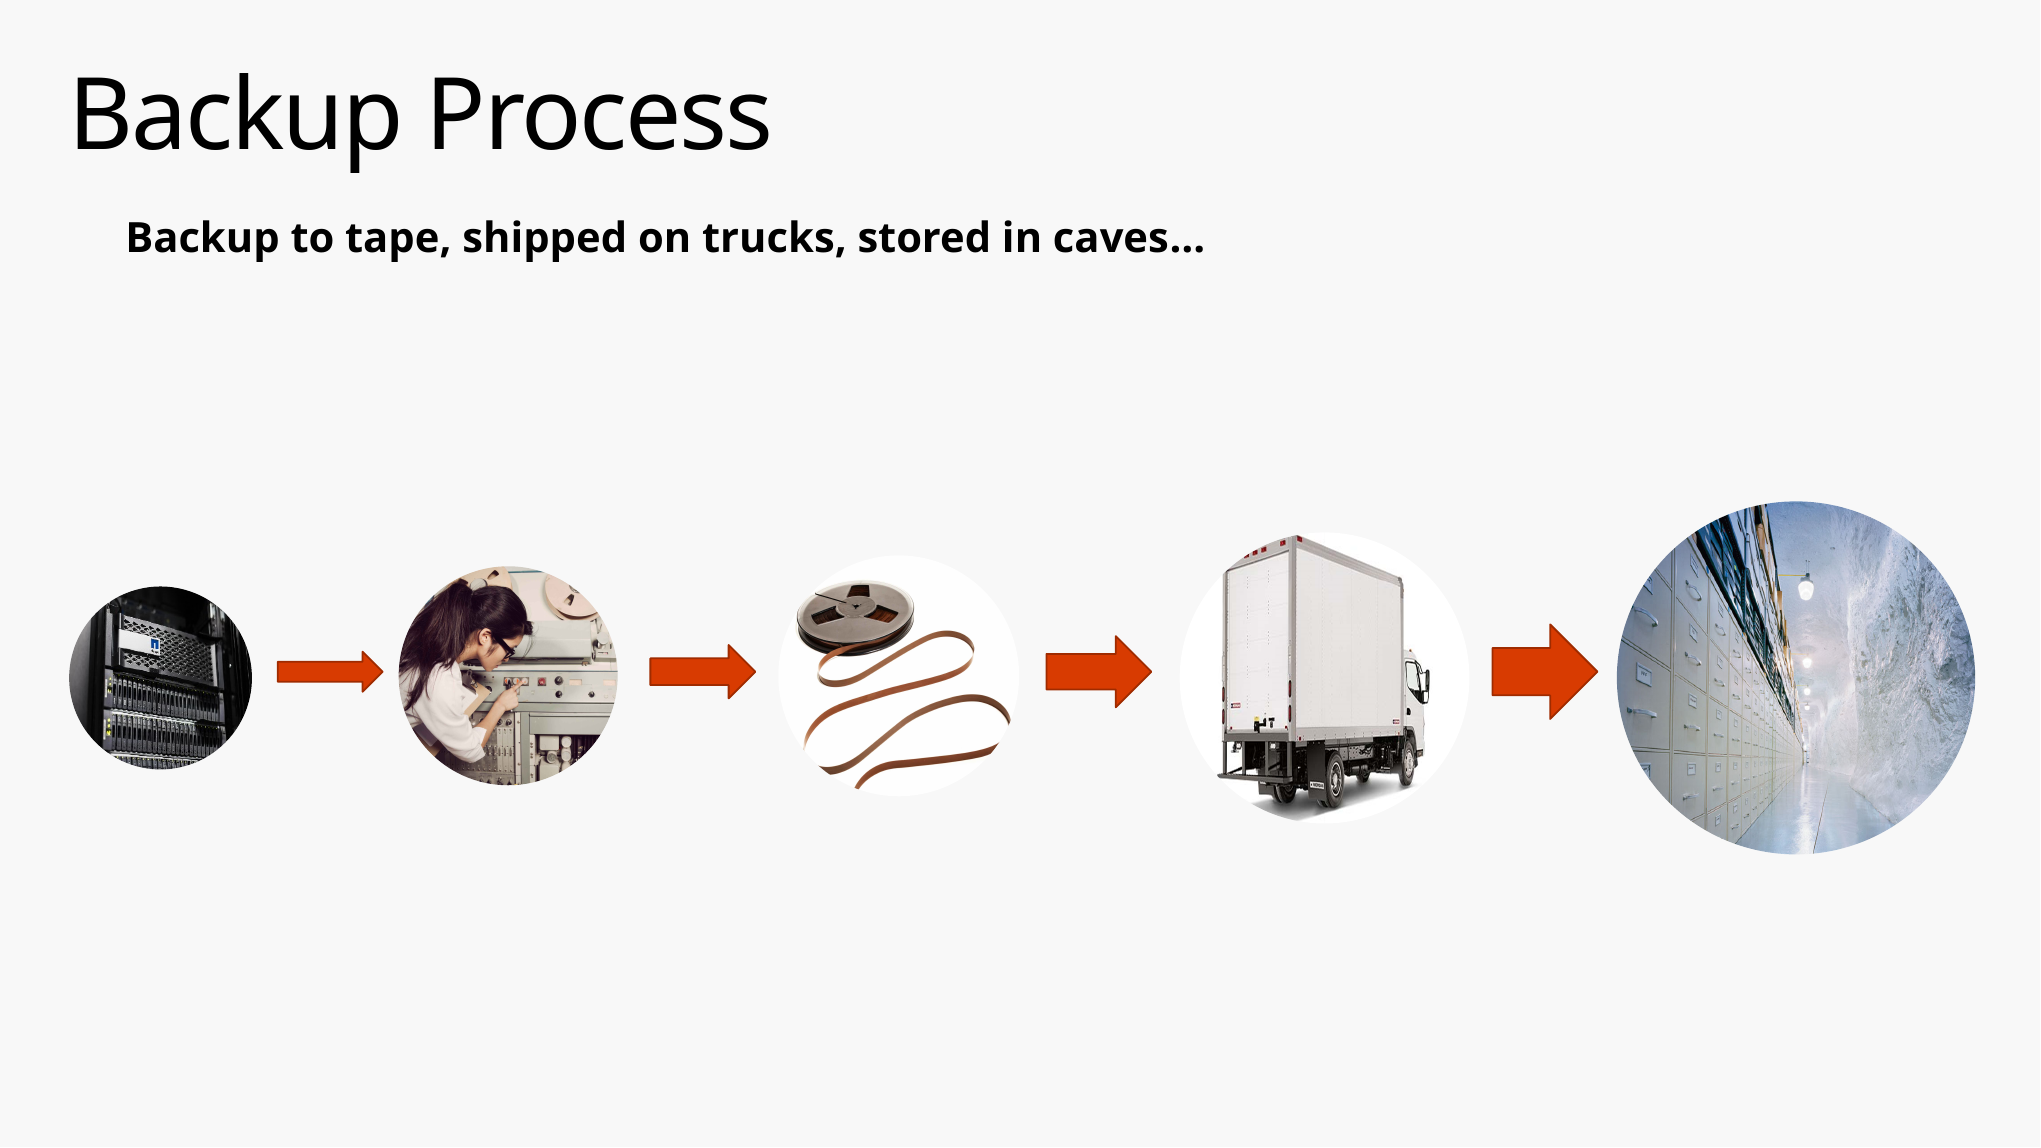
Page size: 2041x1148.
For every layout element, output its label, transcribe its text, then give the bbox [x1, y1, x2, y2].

text_box [777, 554, 1021, 798]
picture [1179, 532, 1470, 824]
list Backup to tape, shipped on trucks, stored in caves… [45, 199, 1995, 279]
title Backup Process [45, 48, 1996, 199]
text_box [276, 650, 384, 693]
picture [1616, 501, 1976, 855]
text_box [1045, 635, 1152, 709]
text_box [397, 565, 619, 787]
picture [68, 586, 253, 770]
text_box [649, 644, 756, 700]
text_box [1491, 623, 1599, 720]
